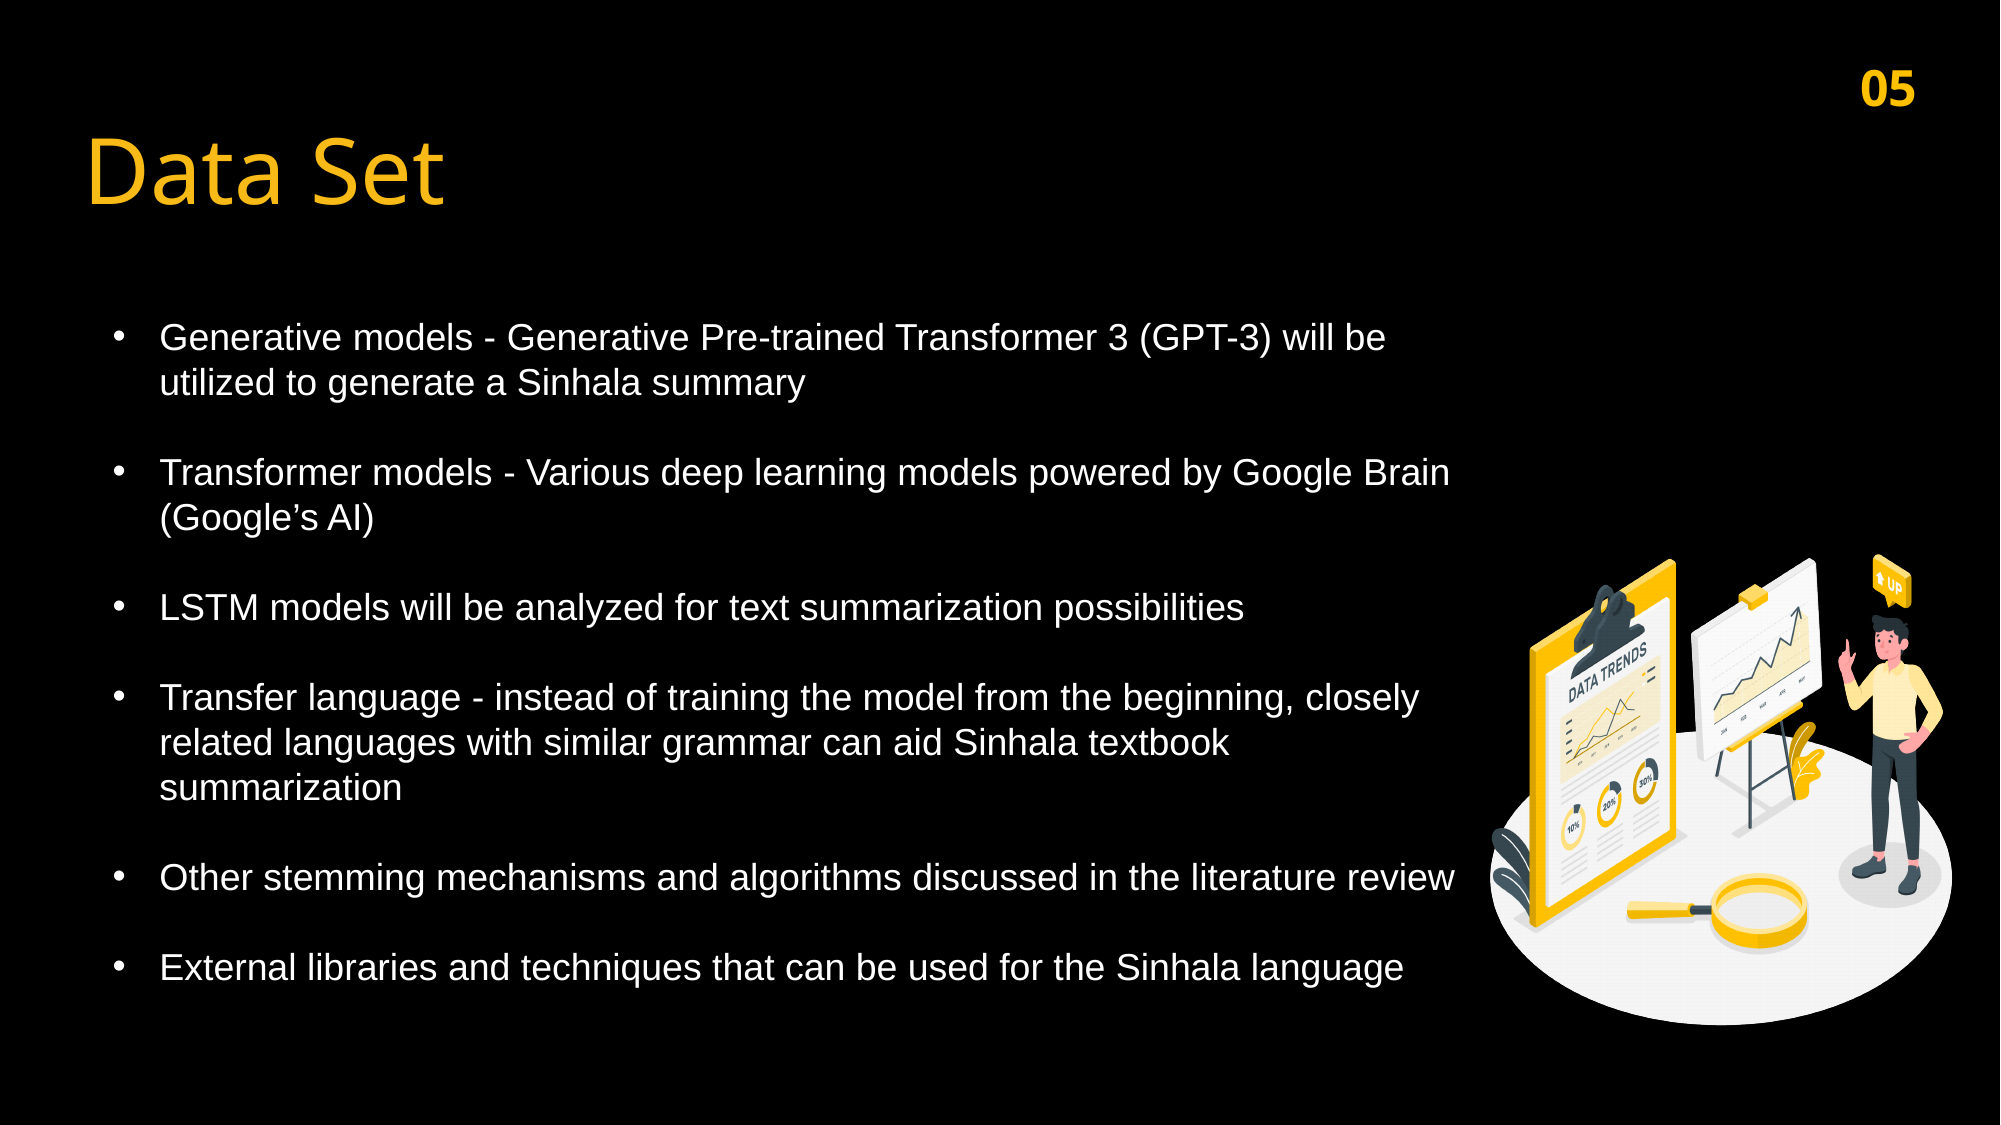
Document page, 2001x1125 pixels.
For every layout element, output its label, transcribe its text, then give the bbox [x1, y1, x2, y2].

picture [1480, 513, 1962, 1048]
text_box Generative models - Generative Pre-trained Transformer 3 (GPT-3) will be utilized to generate a Sinhala summary Transformer models - Various deep learning models powered by Google Brain (Google’s AI) LSTM models will be analyzed for text summarization possibilities Transfer language - instead of training the model from the beginning, closely related languages with similar grammar can aid Sinhala textbook summarization Other stemming mechanisms and algorithms discussed in the literature review External libraries and techniques that can be used for the Sinhala language [97, 305, 1497, 1041]
text_box 05 [1845, 49, 1950, 124]
text_box Data Set [68, 43, 1694, 306]
